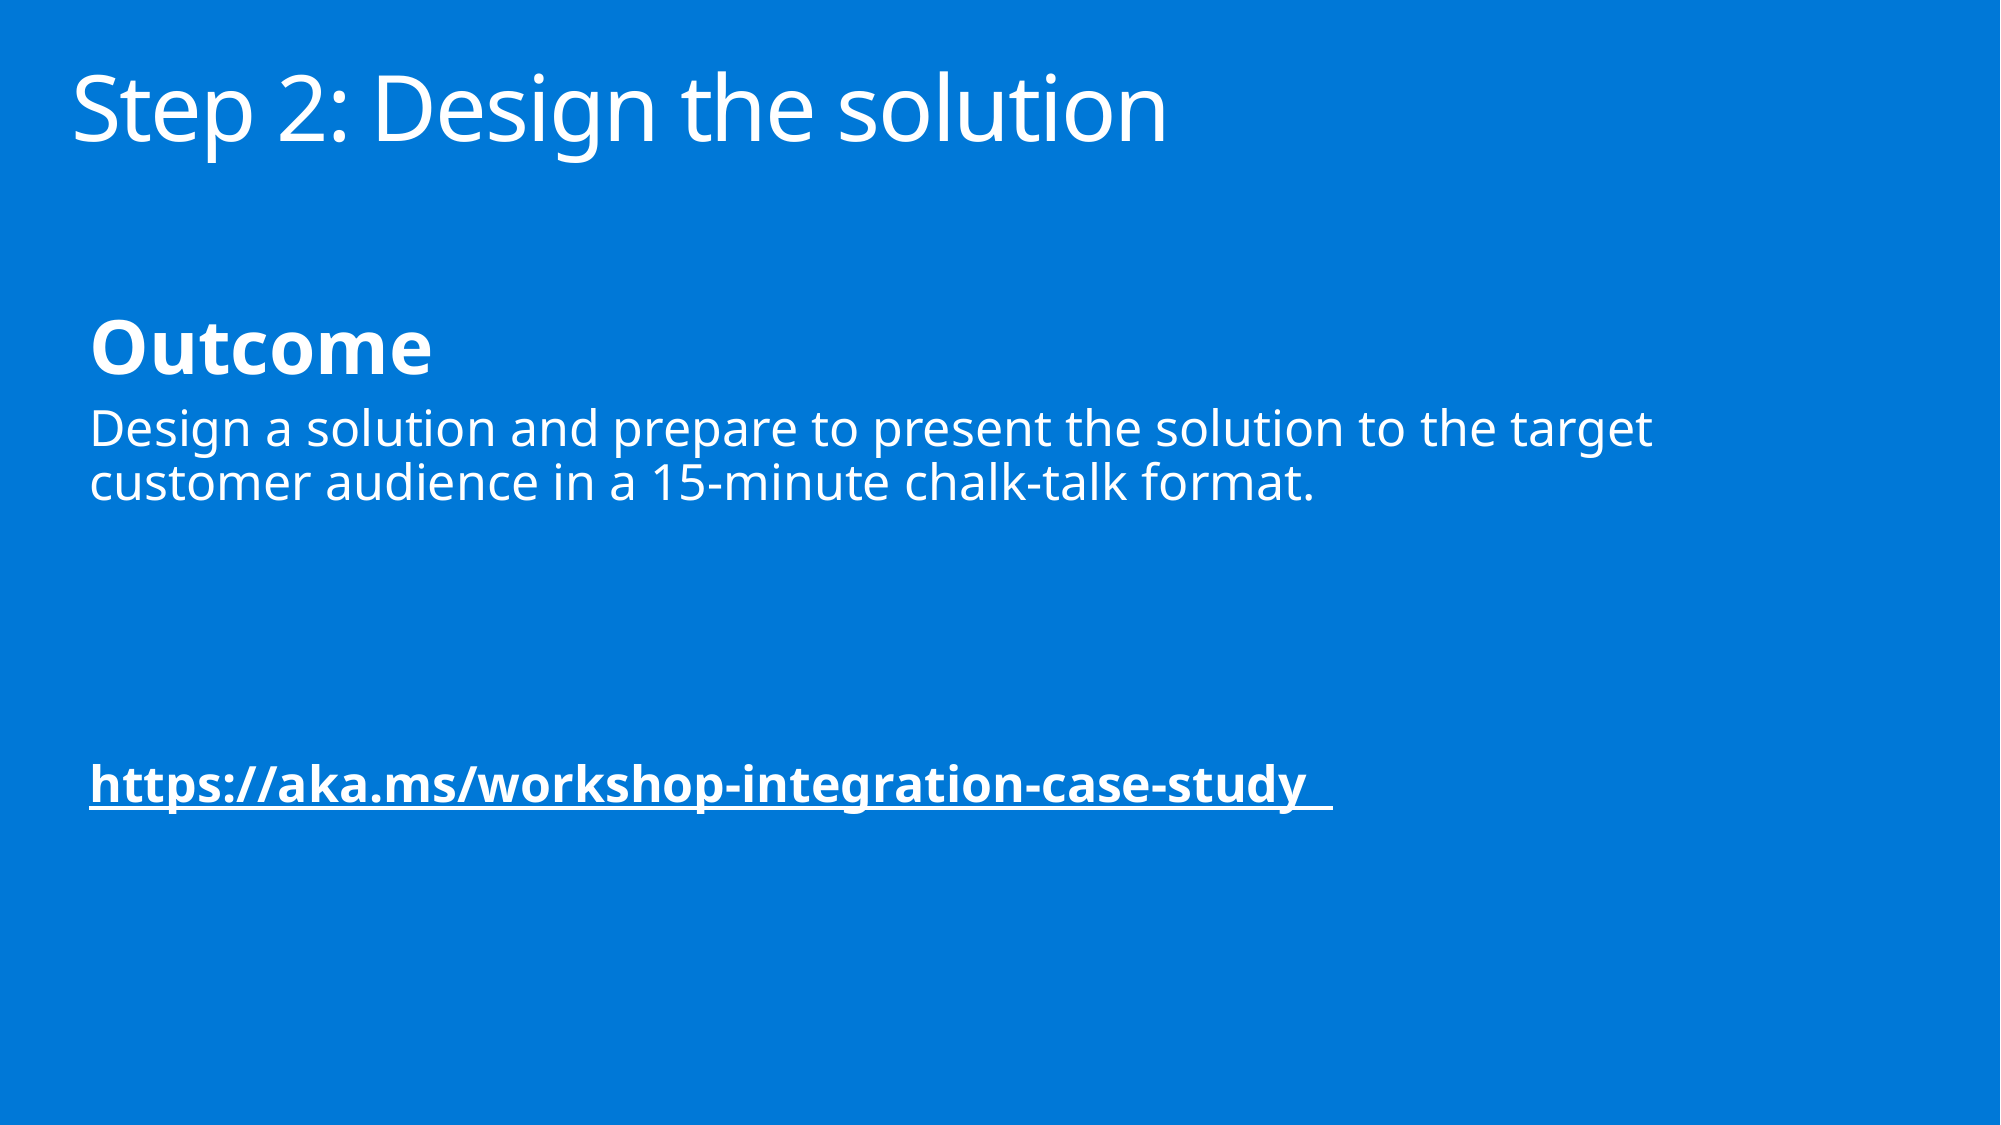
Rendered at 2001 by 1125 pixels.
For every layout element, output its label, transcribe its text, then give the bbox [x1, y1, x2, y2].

text_box Outcome Design a solution and prepare to present the solution to the target customer audience in a 15-minute chalk-talk format. https://aka.ms/workshop-integration-case-study [59, 285, 1807, 904]
title Step 2: Design the solution [47, 47, 1960, 196]
